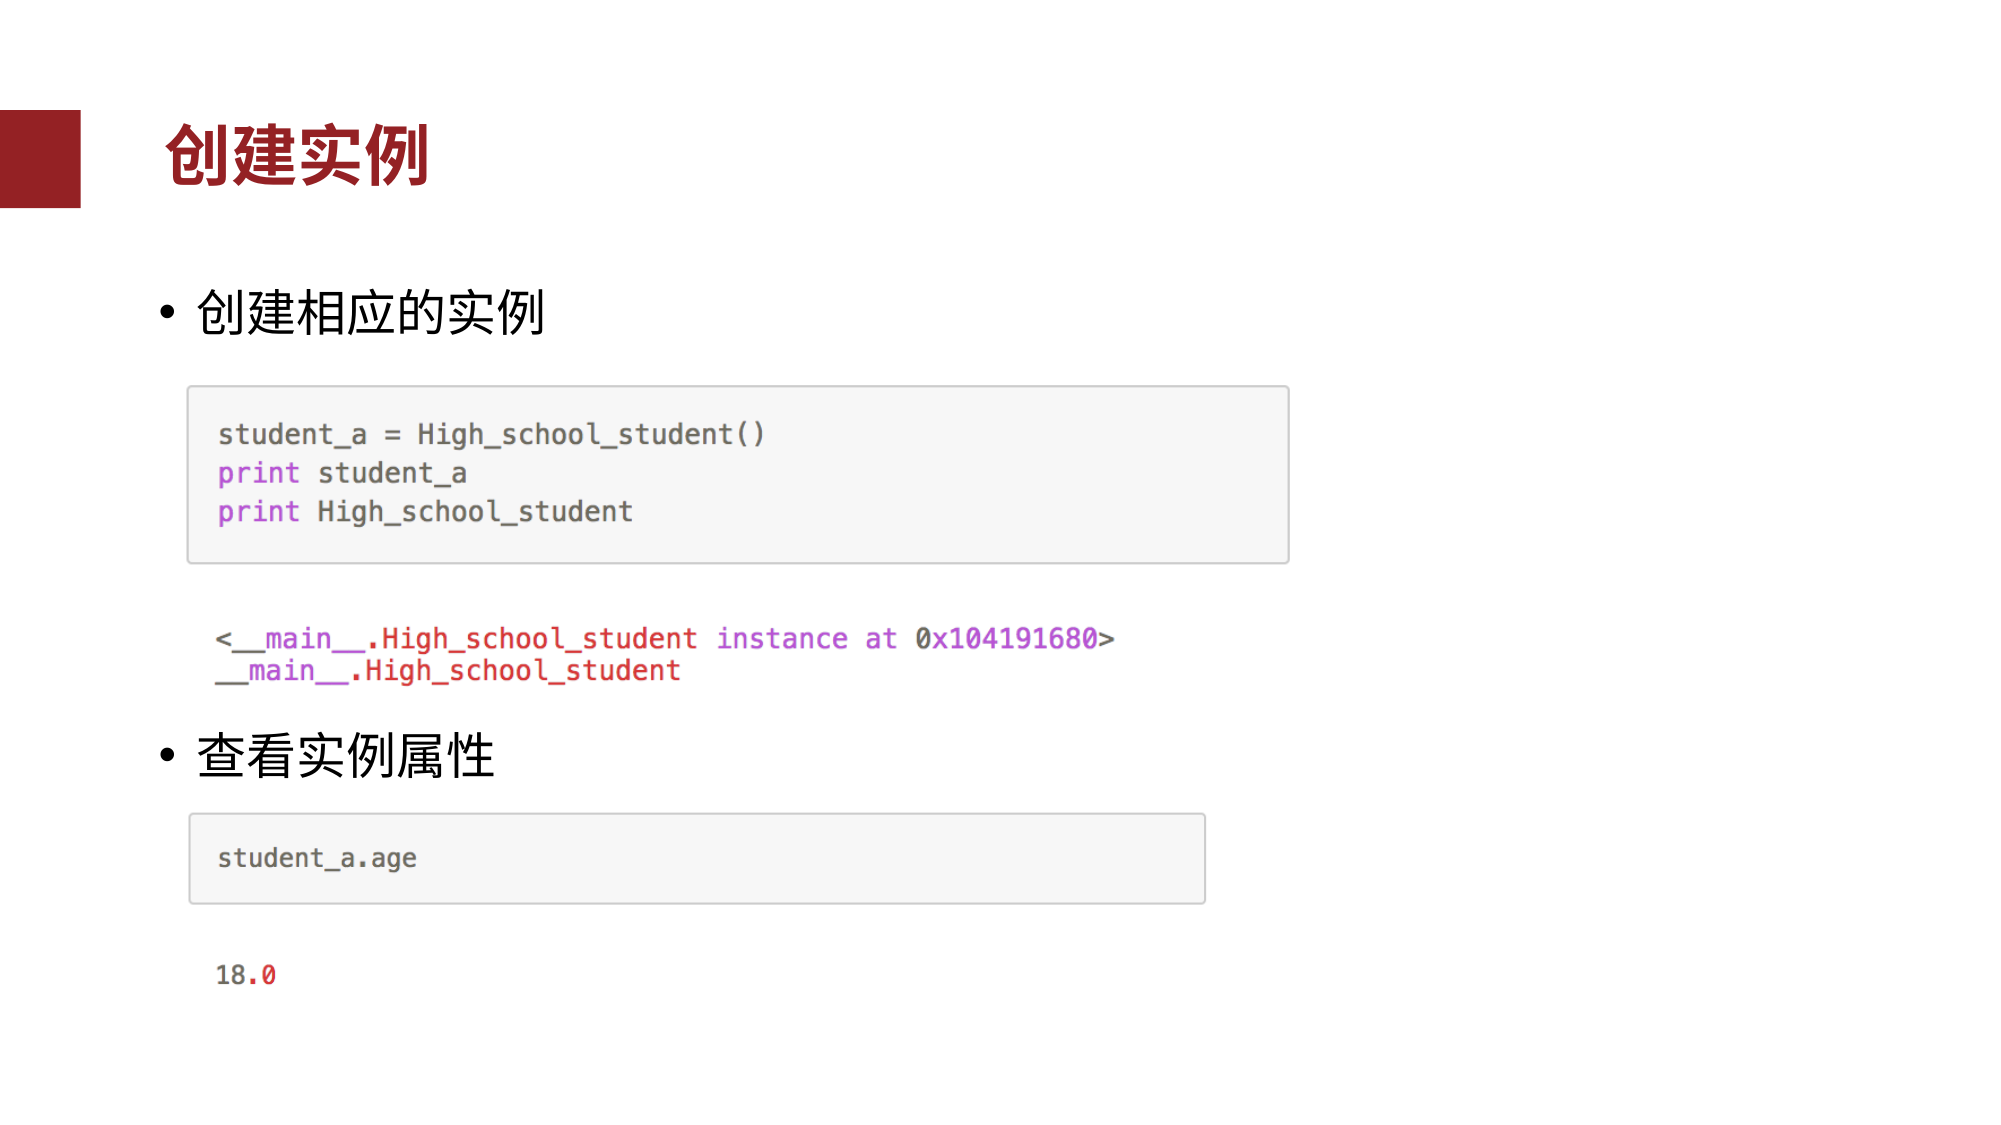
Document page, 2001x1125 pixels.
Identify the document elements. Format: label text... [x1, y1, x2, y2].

picture [176, 798, 1227, 1028]
text_box 创建相应的实例 查看实例属性 [143, 243, 1981, 976]
text_box [0, 109, 82, 209]
picture [173, 367, 1308, 712]
text_box 创建实例 [149, 95, 1875, 224]
